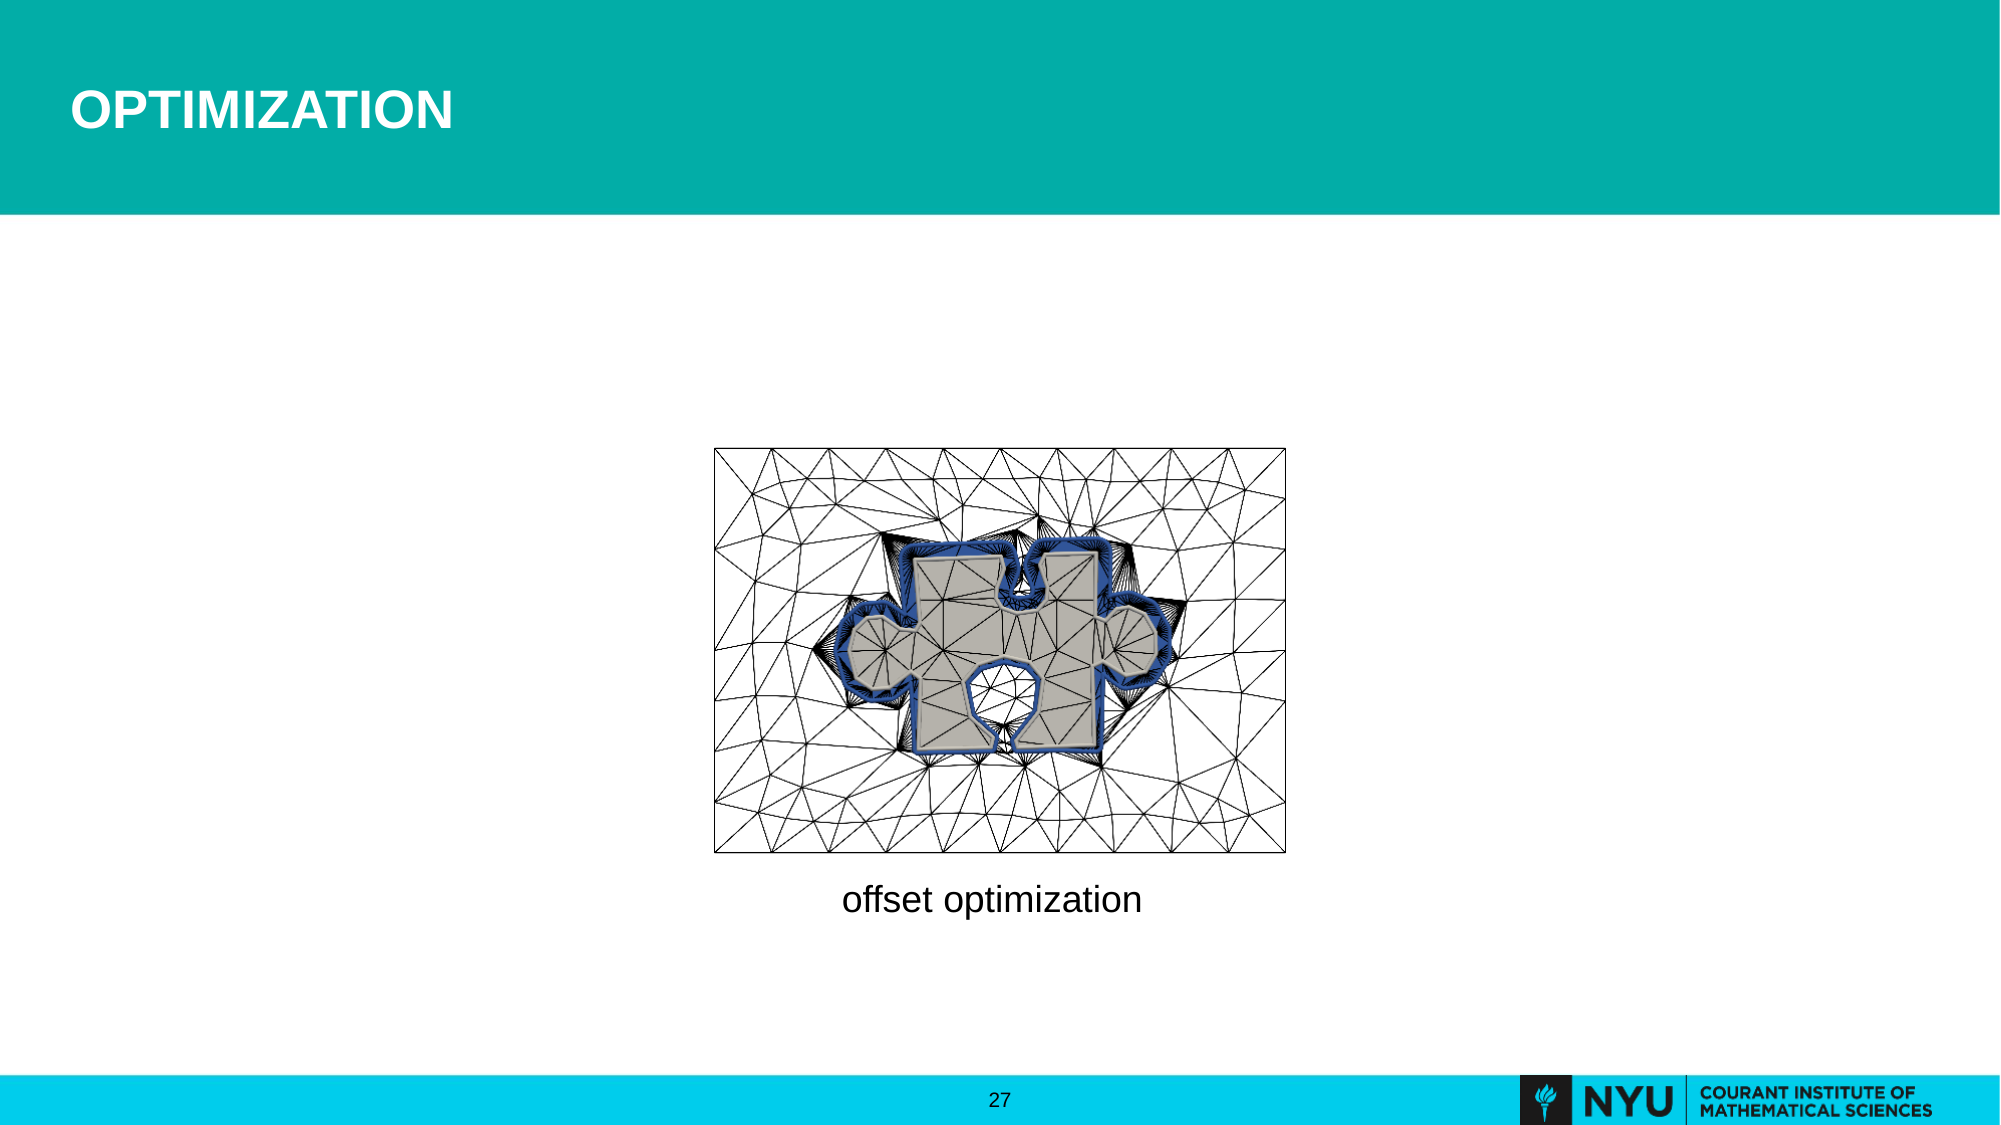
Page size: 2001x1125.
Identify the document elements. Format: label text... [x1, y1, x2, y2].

picture [0, 0, 2000, 1125]
text_box offset optimization [841, 855, 1158, 928]
slide_number 27 [774, 1073, 1225, 1125]
title Optimization [70, 0, 1392, 214]
